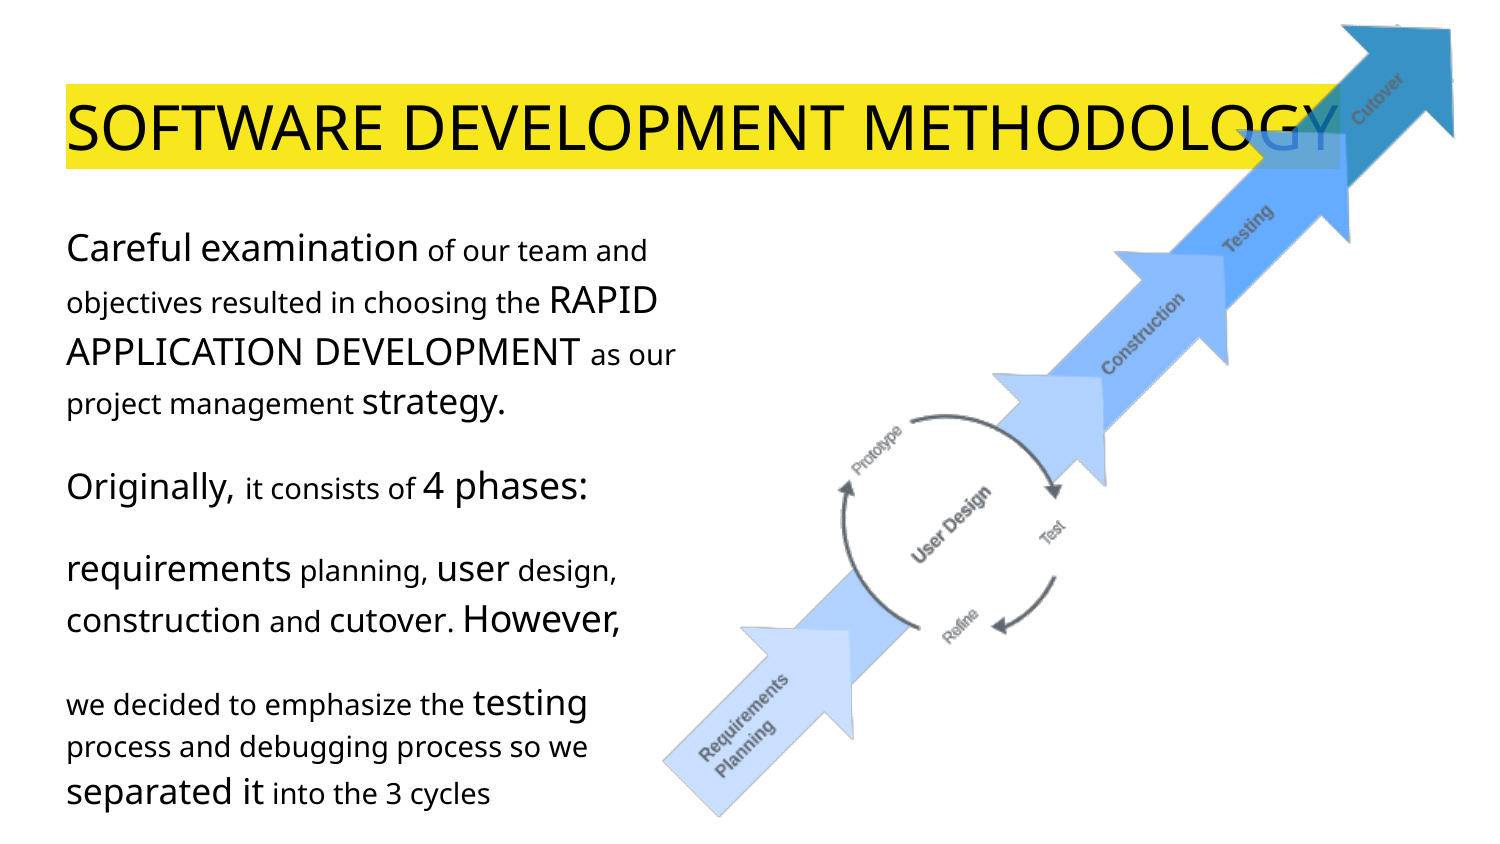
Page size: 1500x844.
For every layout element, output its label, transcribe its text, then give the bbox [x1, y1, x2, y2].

text_box UROS CVIJANOVIC [1010, 0, 1500, 277]
picture [500, 279, 1500, 539]
title SOFTWARE DEVELOPMENT METHODOLOGY [51, 72, 1211, 167]
list Careful examination of our team and objectives resulted in choosing the RAPID APPLICATION DEVELOPMENT as our project management strategy. Originally, it consists of 4 phases: requirements planning, user design, construction and cutover. However, we decided to emphasize the testing process and debugging process so we separated it into the 3 cycles [51, 202, 708, 750]
text_box UROS CVIJANOVIC [613, 547, 1101, 844]
